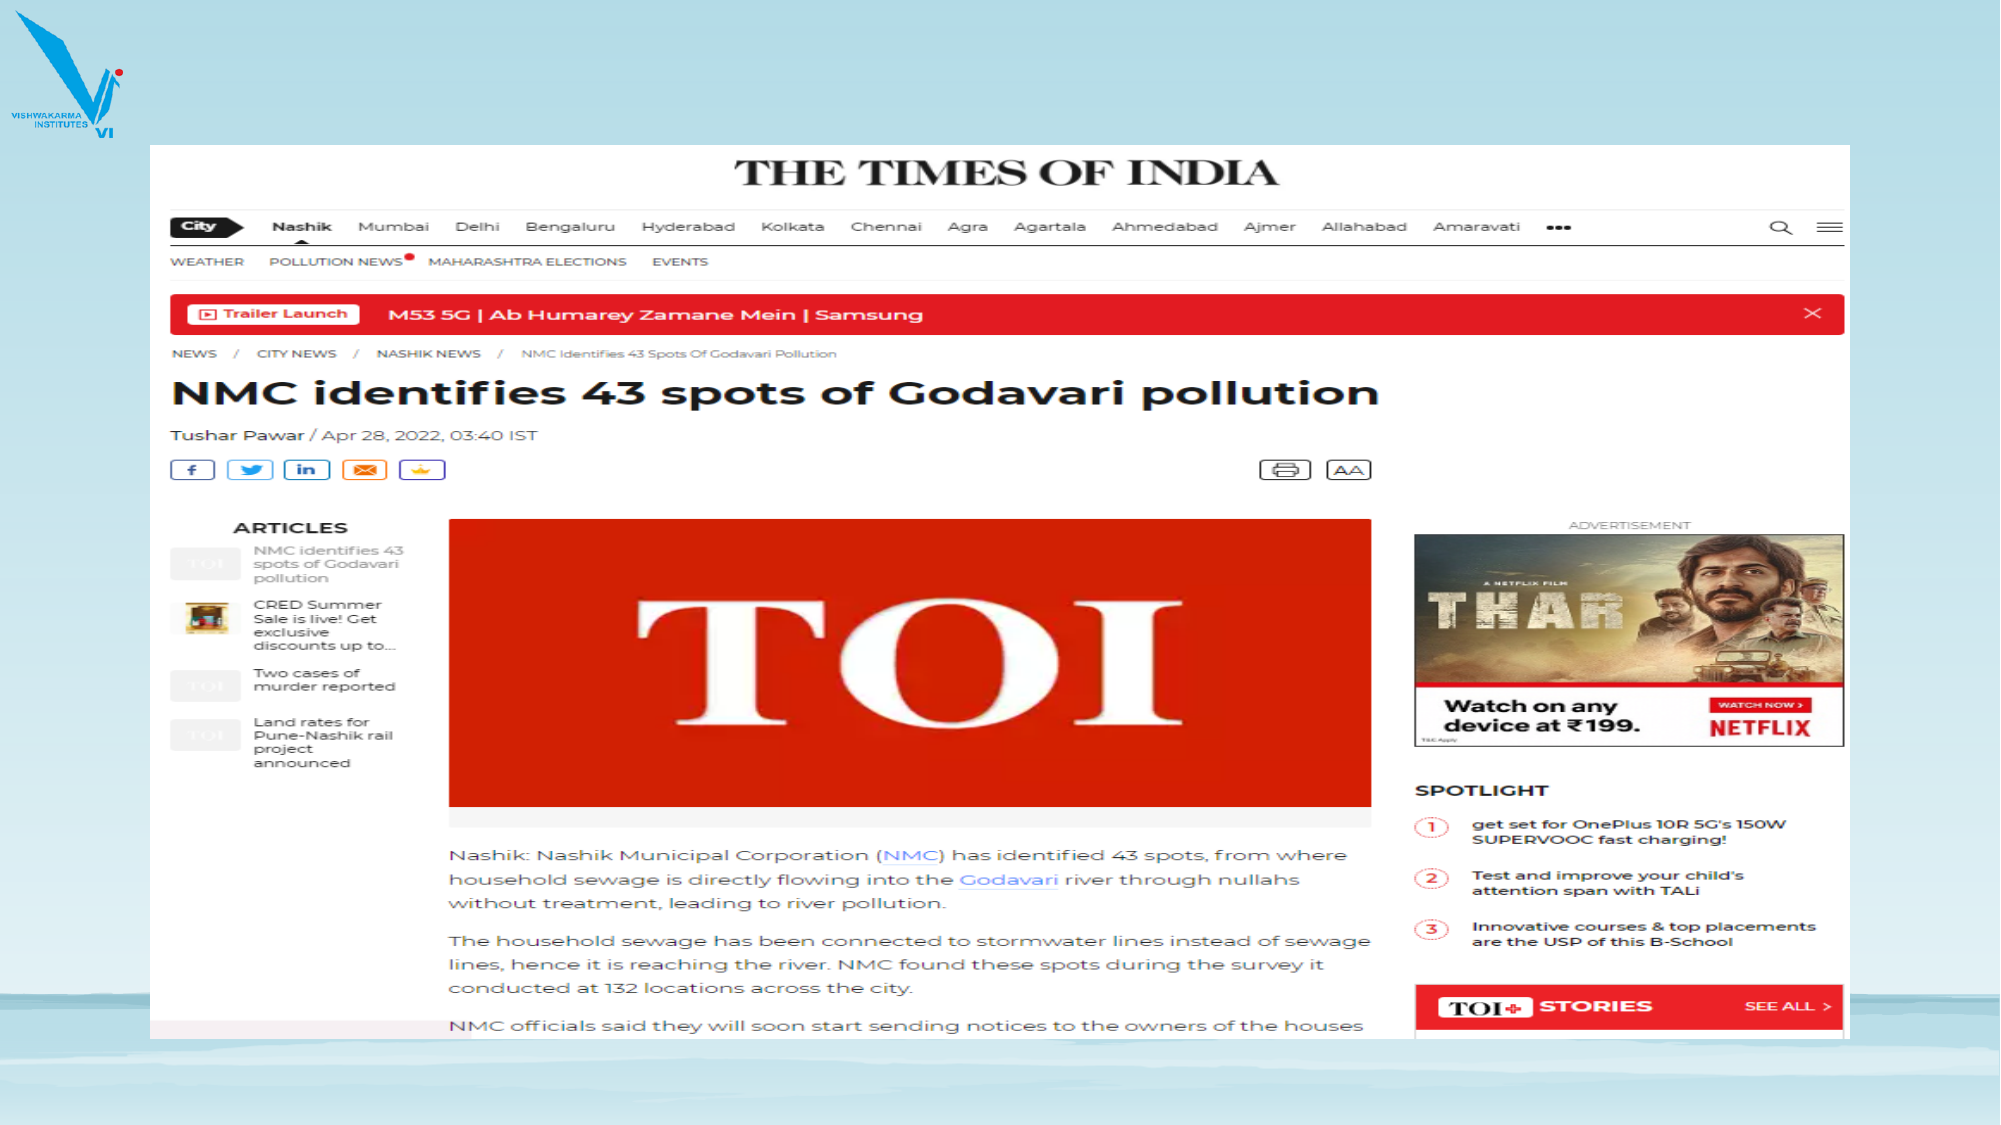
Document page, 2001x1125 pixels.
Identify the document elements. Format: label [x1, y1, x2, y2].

picture [0, 145, 2000, 1103]
picture [11, 10, 130, 146]
